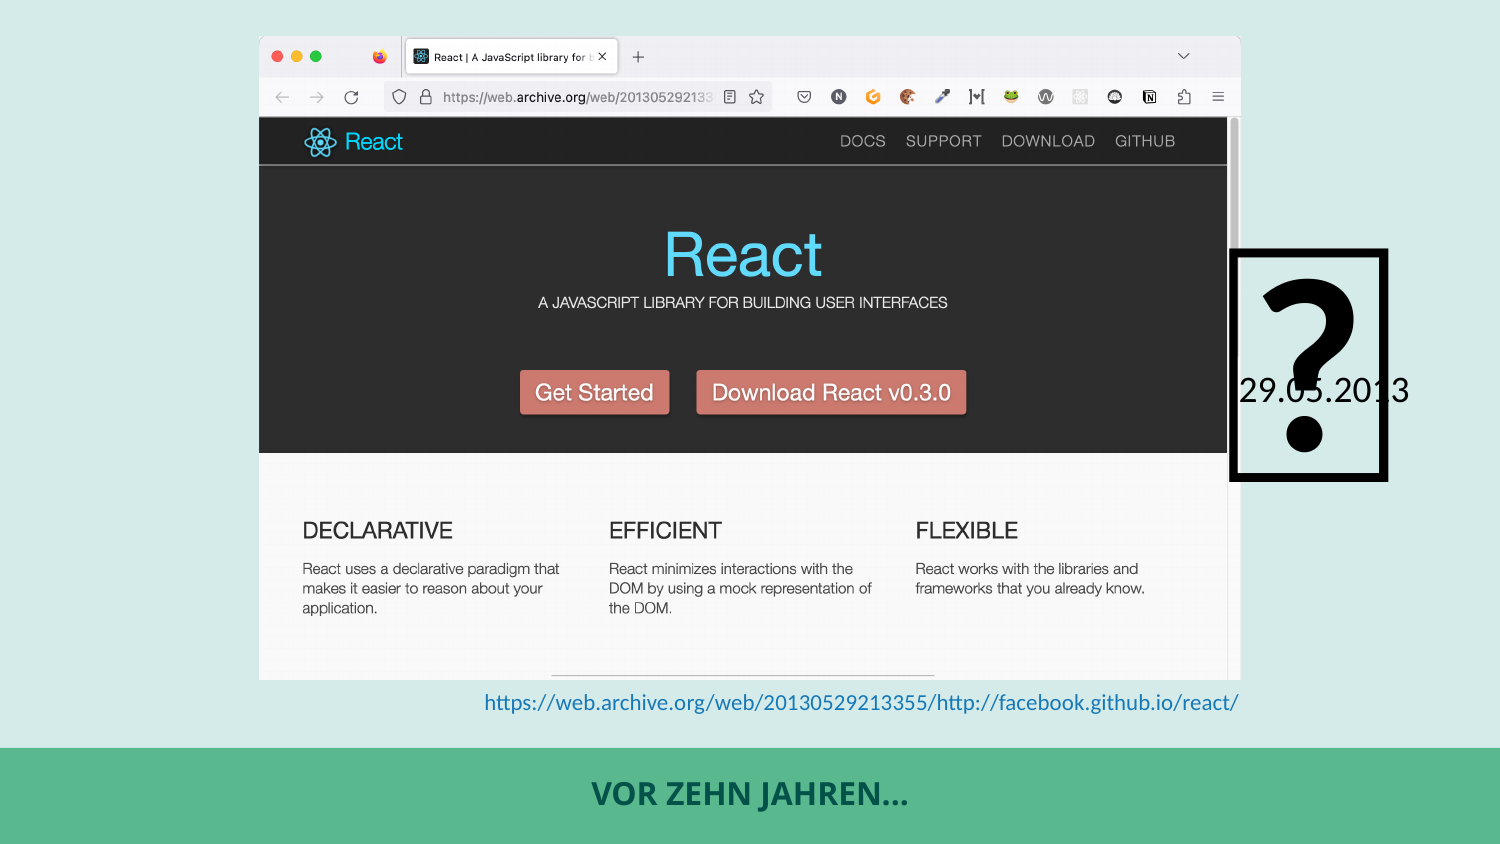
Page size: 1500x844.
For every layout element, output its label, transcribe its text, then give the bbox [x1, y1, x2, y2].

text_box https://web.archive.org/web/20130529213355/http://facebook.github.io/react/ [469, 679, 1256, 723]
text_box 🎂 [1241, 418, 1413, 559]
text_box 29.05.2013 [1241, 357, 1435, 418]
text_box 🎂 [1241, 128, 1413, 357]
picture [259, 35, 1241, 680]
title vor zehn Jahren... [0, 746, 1500, 844]
